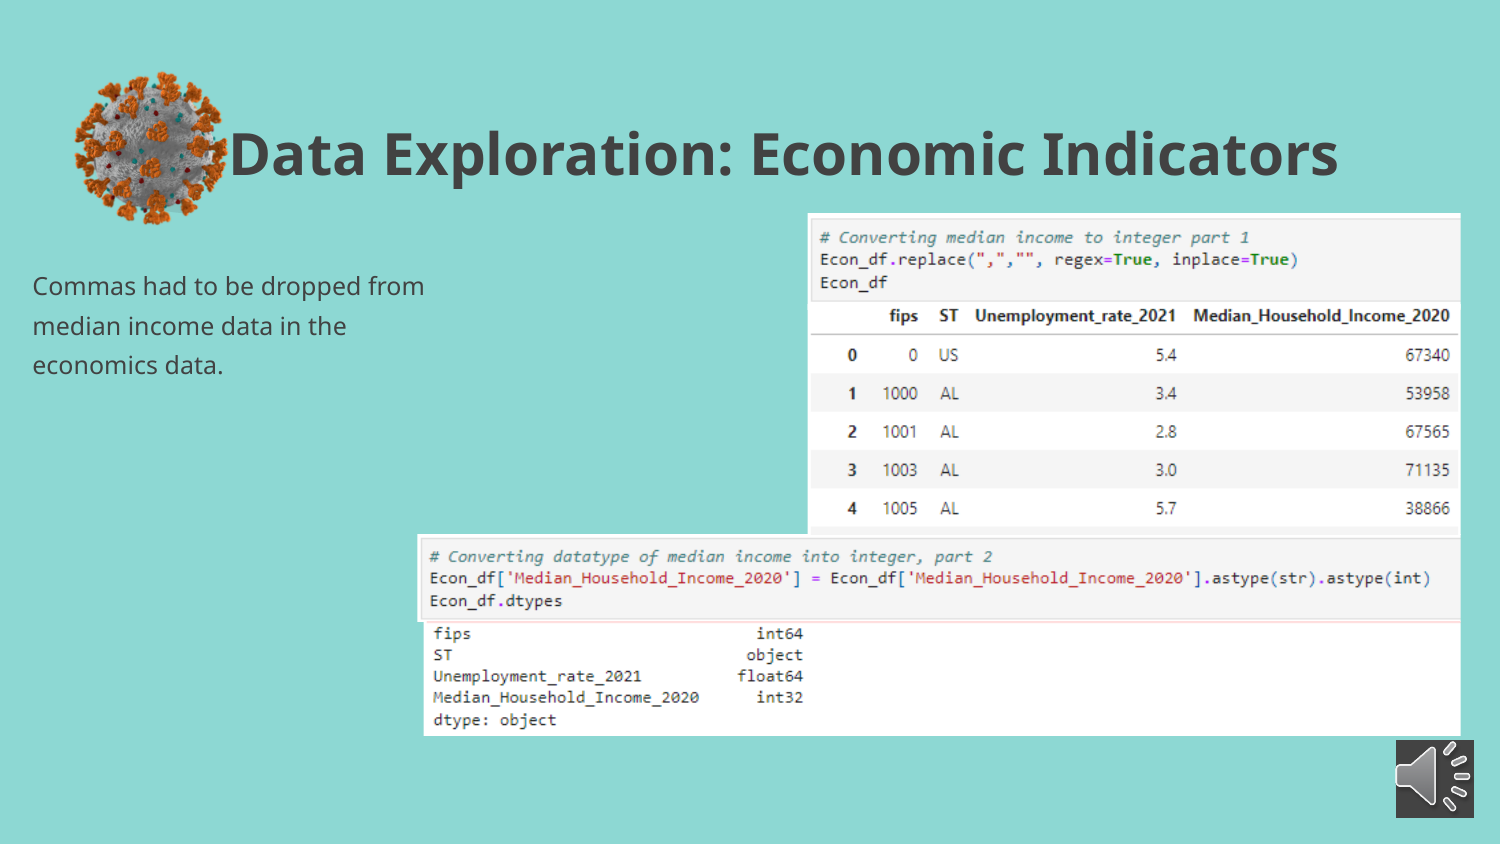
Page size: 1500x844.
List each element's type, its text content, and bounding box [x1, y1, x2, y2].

picture [416, 213, 1461, 737]
list Commas had to be dropped from median income data in the economics data. [17, 249, 489, 666]
title Data Exploration: Economic Indicators [213, 98, 1368, 263]
picture [66, 65, 235, 232]
picture [1394, 738, 1476, 819]
